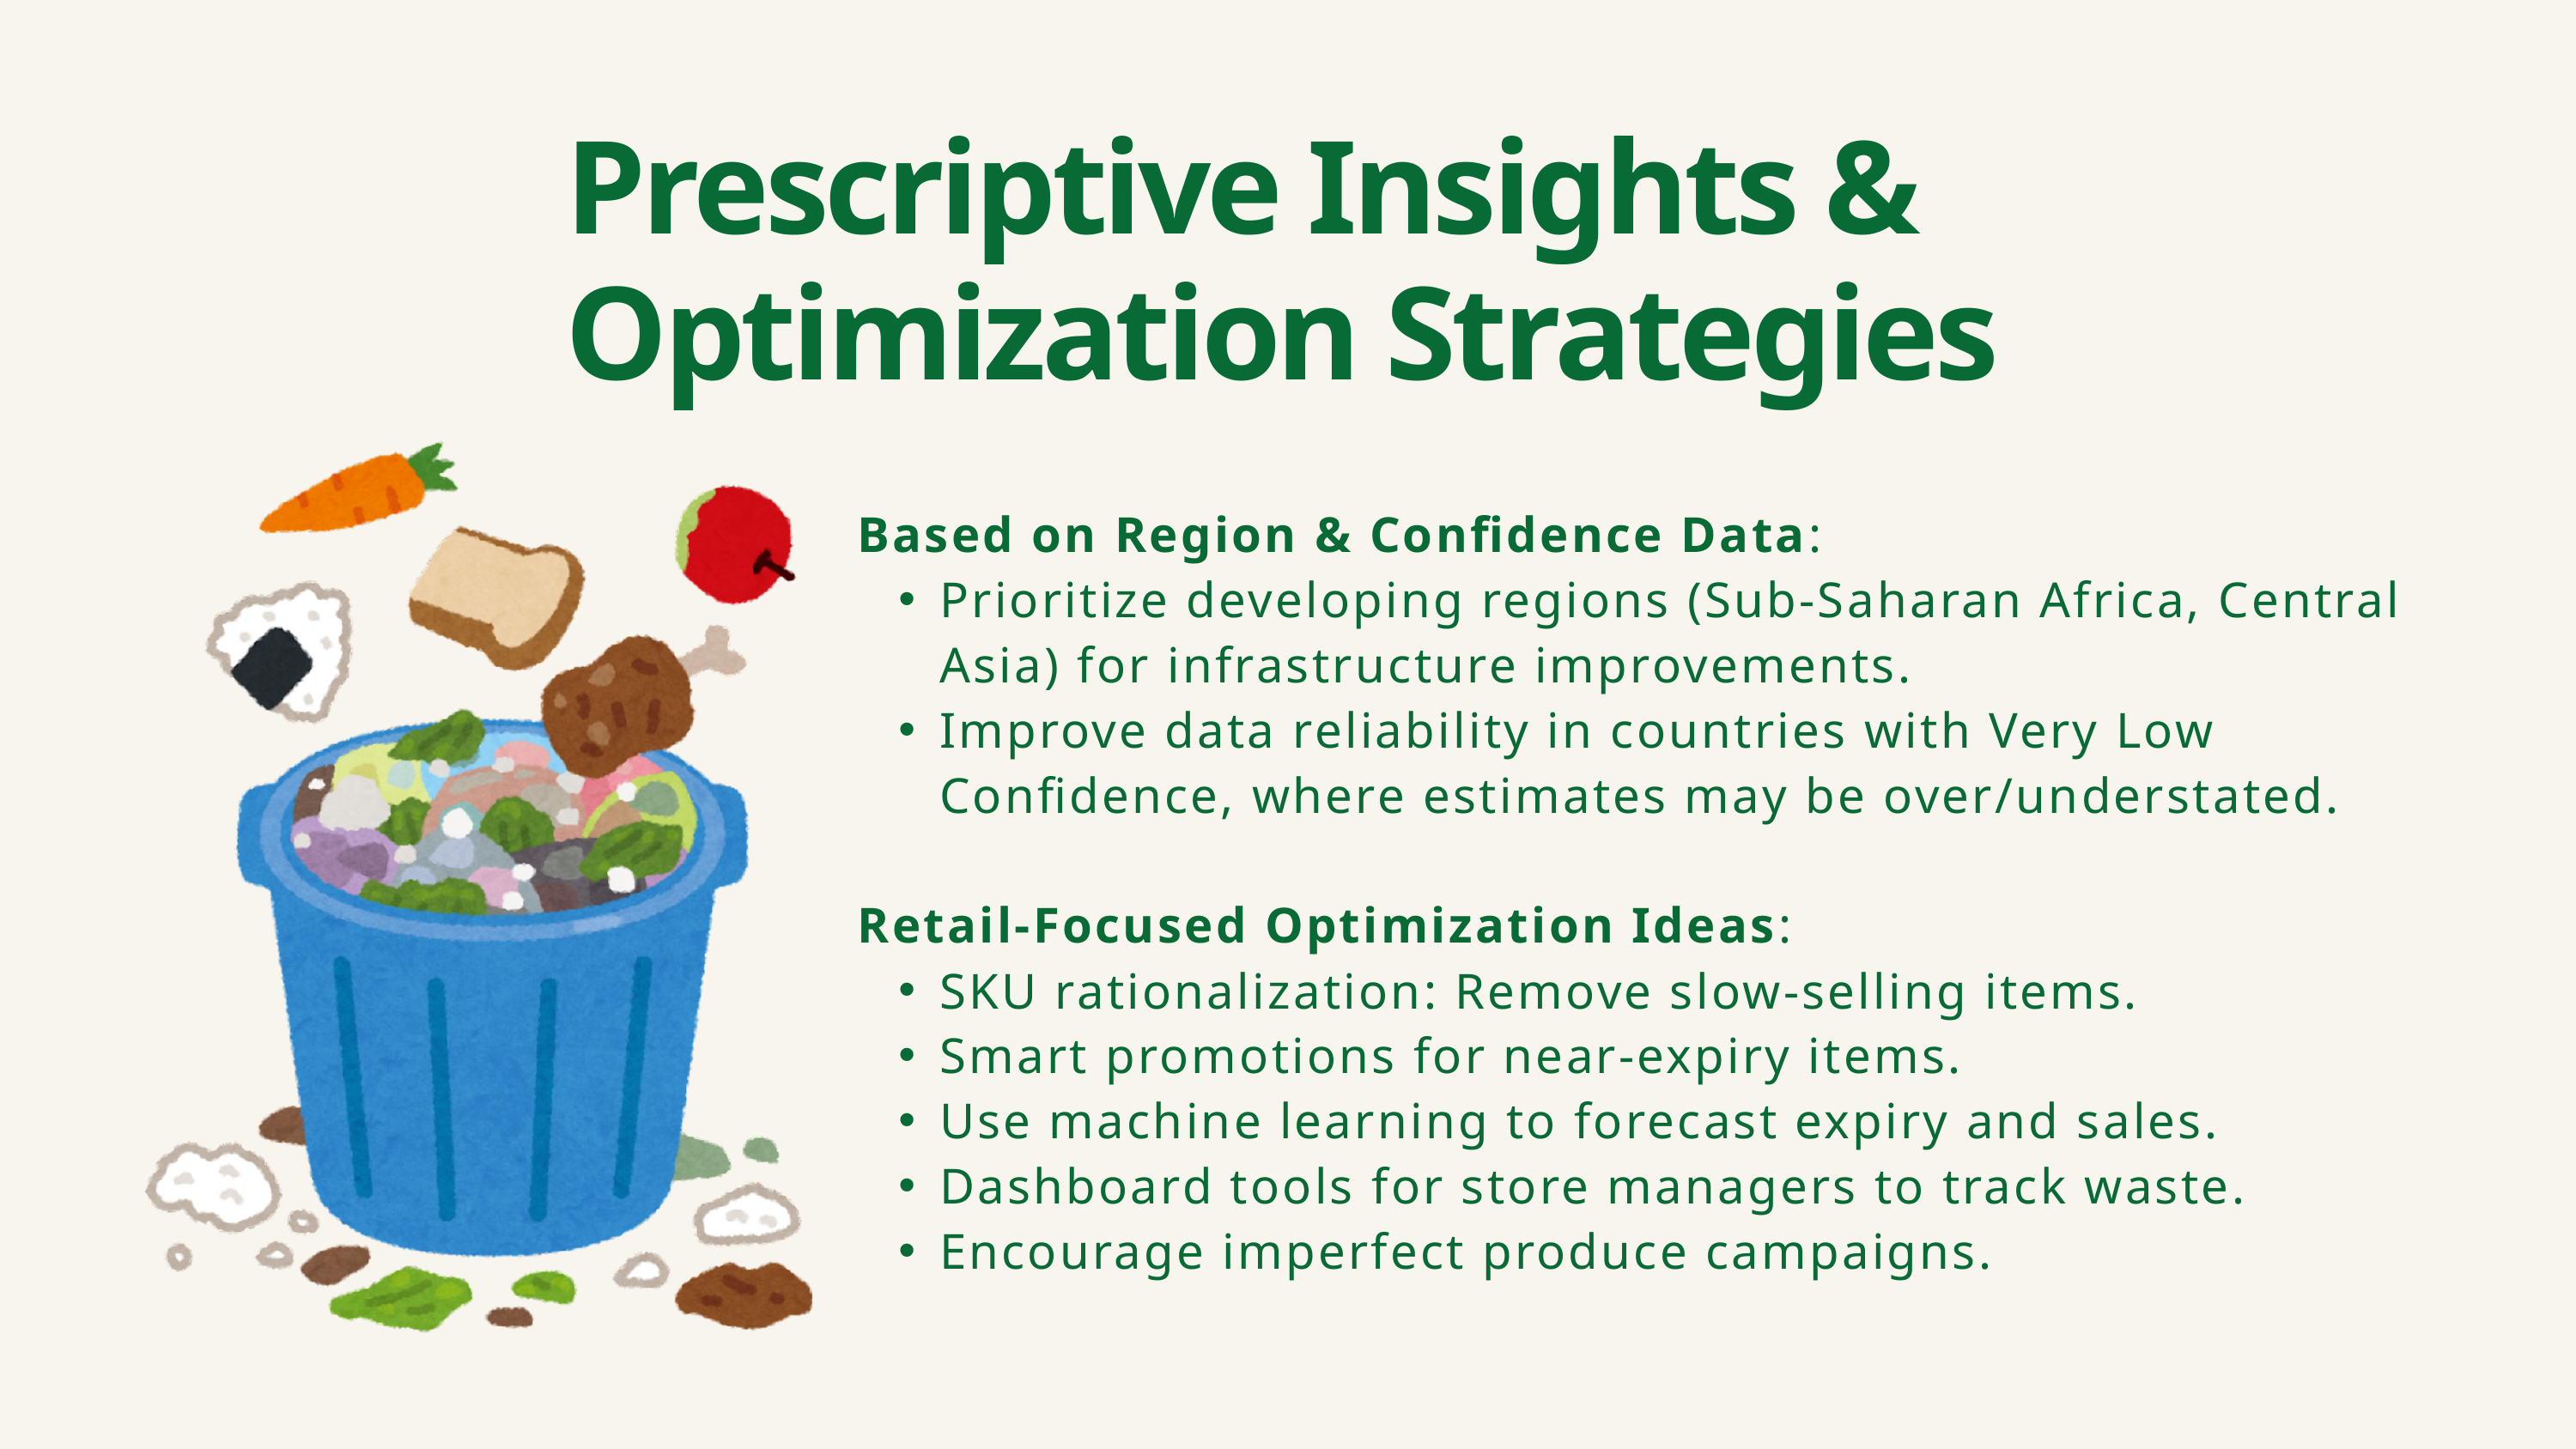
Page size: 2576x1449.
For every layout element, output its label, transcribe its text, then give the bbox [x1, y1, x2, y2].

text_box [144, 440, 813, 1333]
text_box Prescriptive Insights & Optimization Strategies [565, 114, 2378, 406]
text_box Based on Region & Confidence Data: Prioritize developing regions (Sub-Saharan Africa, Central Asia) for infrastructure improvements. Improve data reliability in countries with Very Low Confidence, where estimates may be over/understated. Retail-Focused Optimization Ideas: SKU rationalization: Remove slow-selling items. Smart promotions for near-expiry items. Use machine learning to forecast expiry and sales. Dashboard tools for store managers to track waste. Encourage imperfect produce campaigns. [857, 496, 2507, 1344]
